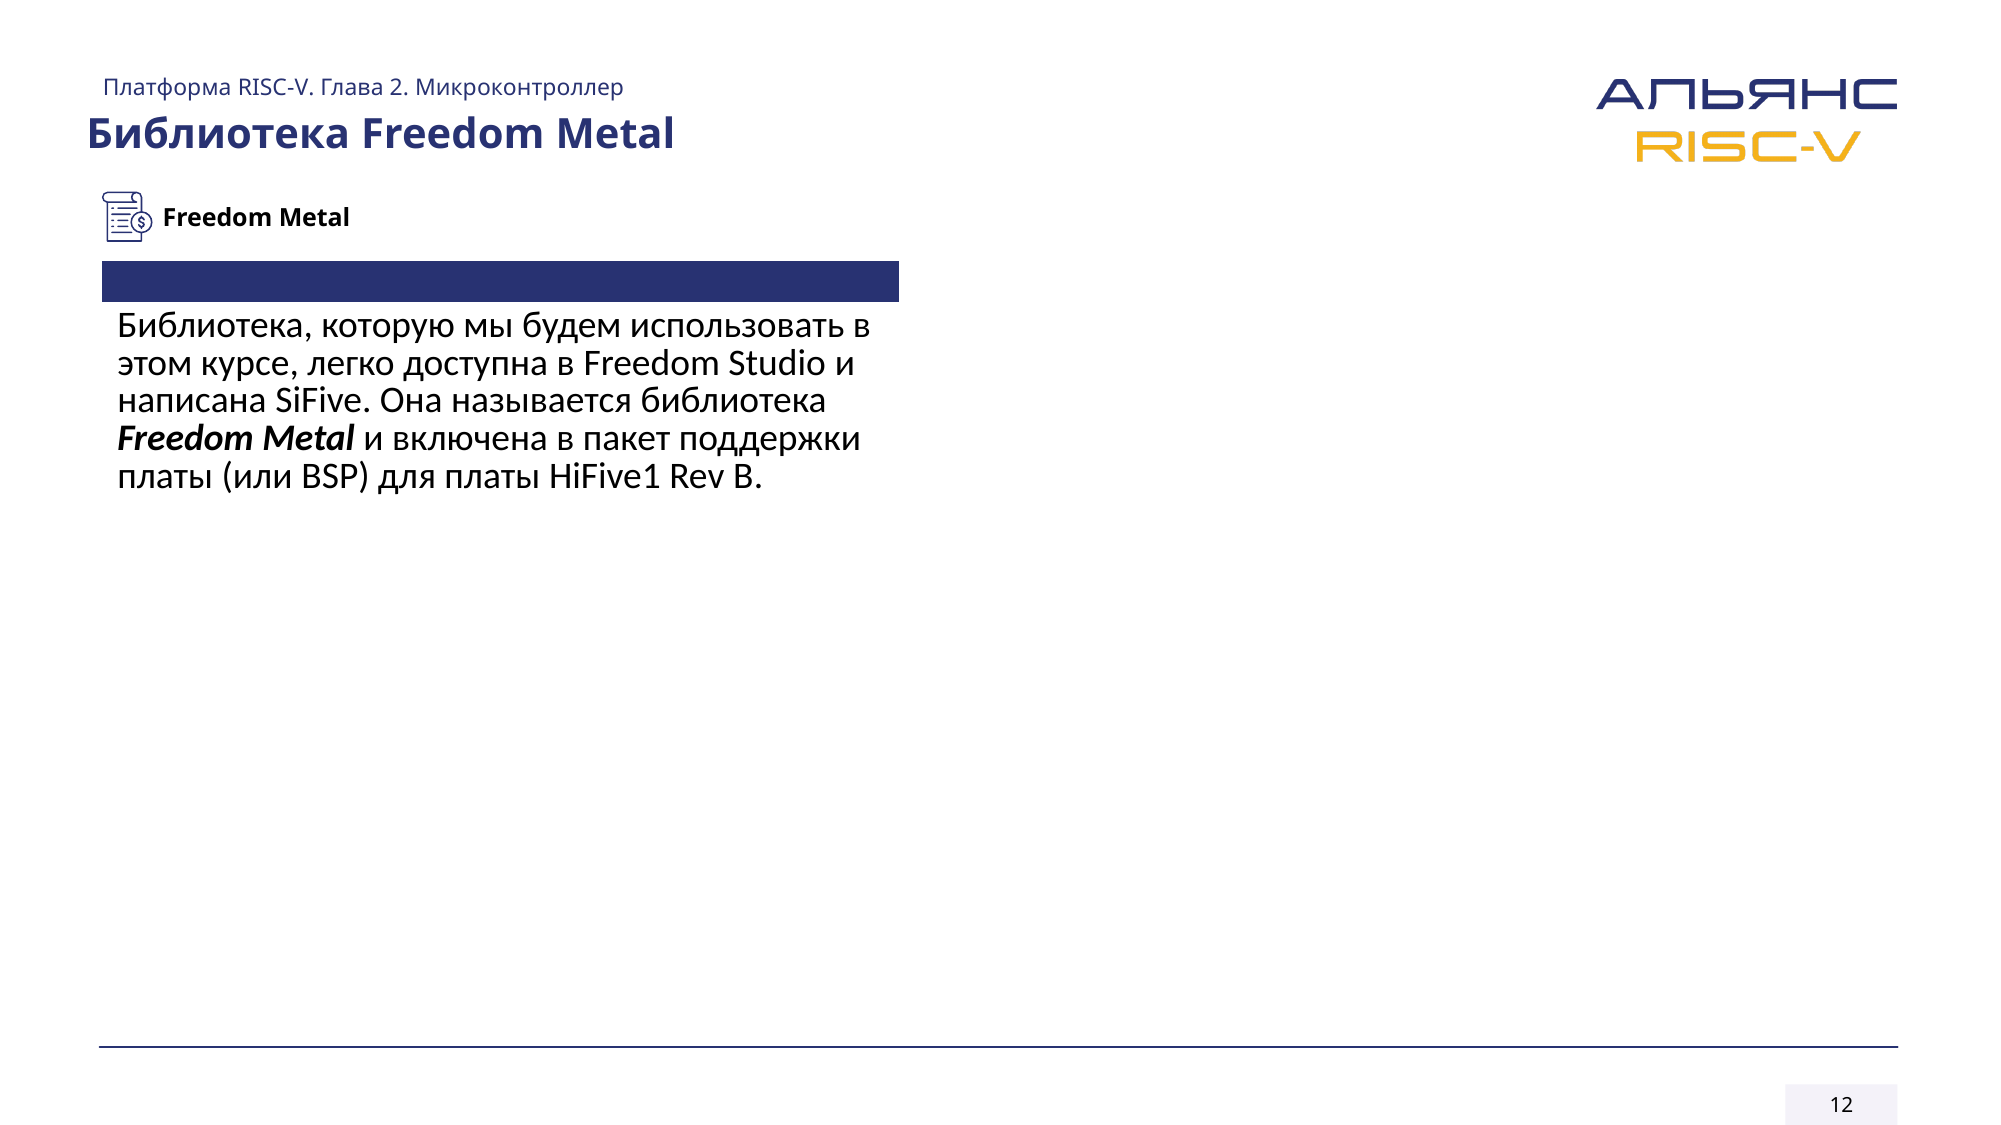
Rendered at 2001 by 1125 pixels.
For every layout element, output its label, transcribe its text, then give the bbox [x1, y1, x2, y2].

table_header [102, 261, 899, 302]
text_box 12 [1785, 1084, 1898, 1125]
text_box Библиотека Freedom Metal [71, 99, 701, 165]
text_box Платформа RISC-V. Глава 2. Микроконтроллер [88, 65, 1624, 108]
text_box Freedom Metal [162, 201, 1005, 232]
picture [1595, 79, 1898, 162]
table_cell Библиотека, которую мы будем использовать в этом курсе, легко доступна в Freedom Studio и написана SiFive. Она называется библиотека Freedom Metal и включена в пакет поддержки платы (или BSP) для платы HiFive1 Rev B. [102, 302, 900, 539]
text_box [101, 191, 153, 242]
